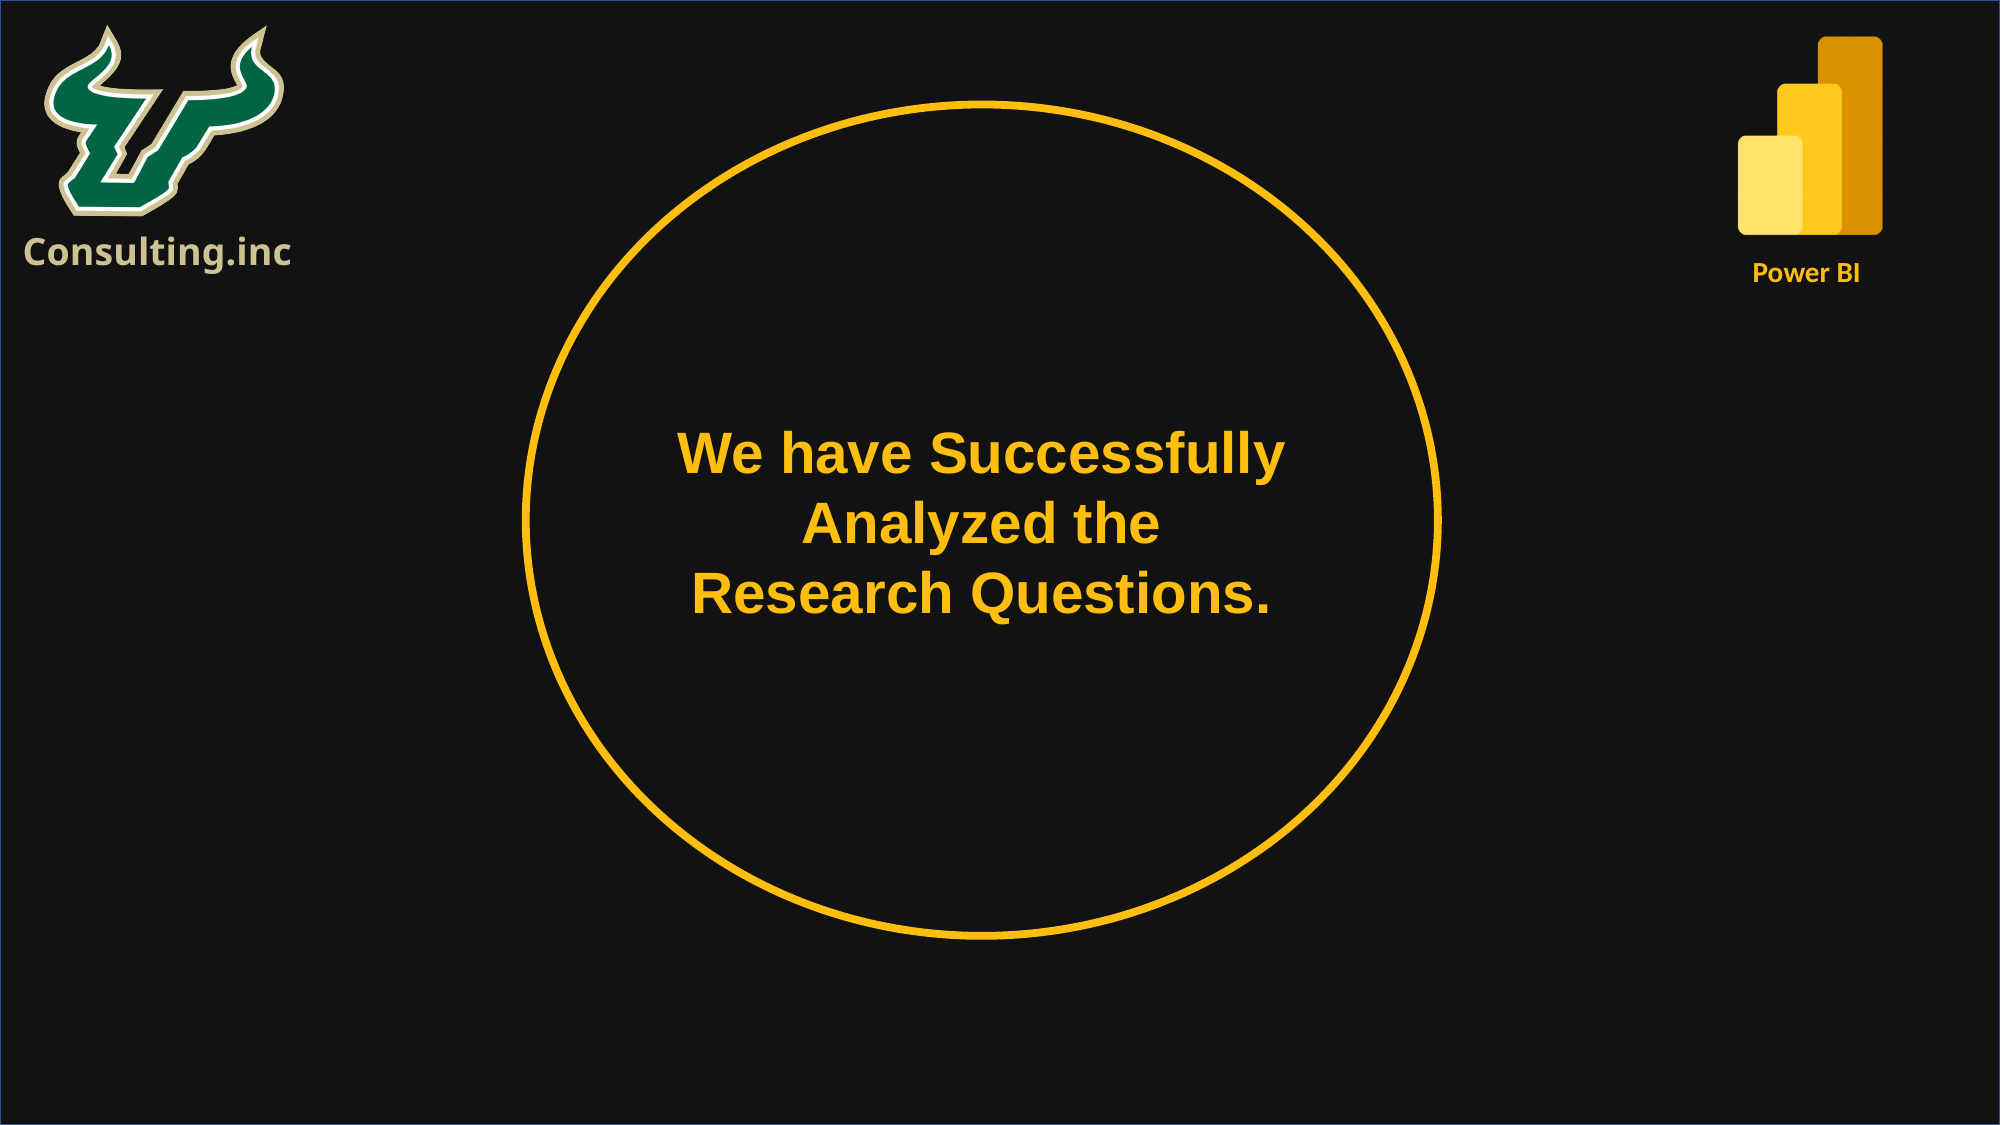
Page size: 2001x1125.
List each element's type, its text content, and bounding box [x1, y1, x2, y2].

text_box We have Successfully Analyzed the Research Questions. [524, 103, 1439, 937]
text_box [0, 0, 2000, 1125]
picture [43, 23, 286, 218]
text_box Consulting.inc [0, 220, 315, 281]
text_box Power BI [1723, 248, 1897, 296]
picture [1663, 23, 1957, 248]
